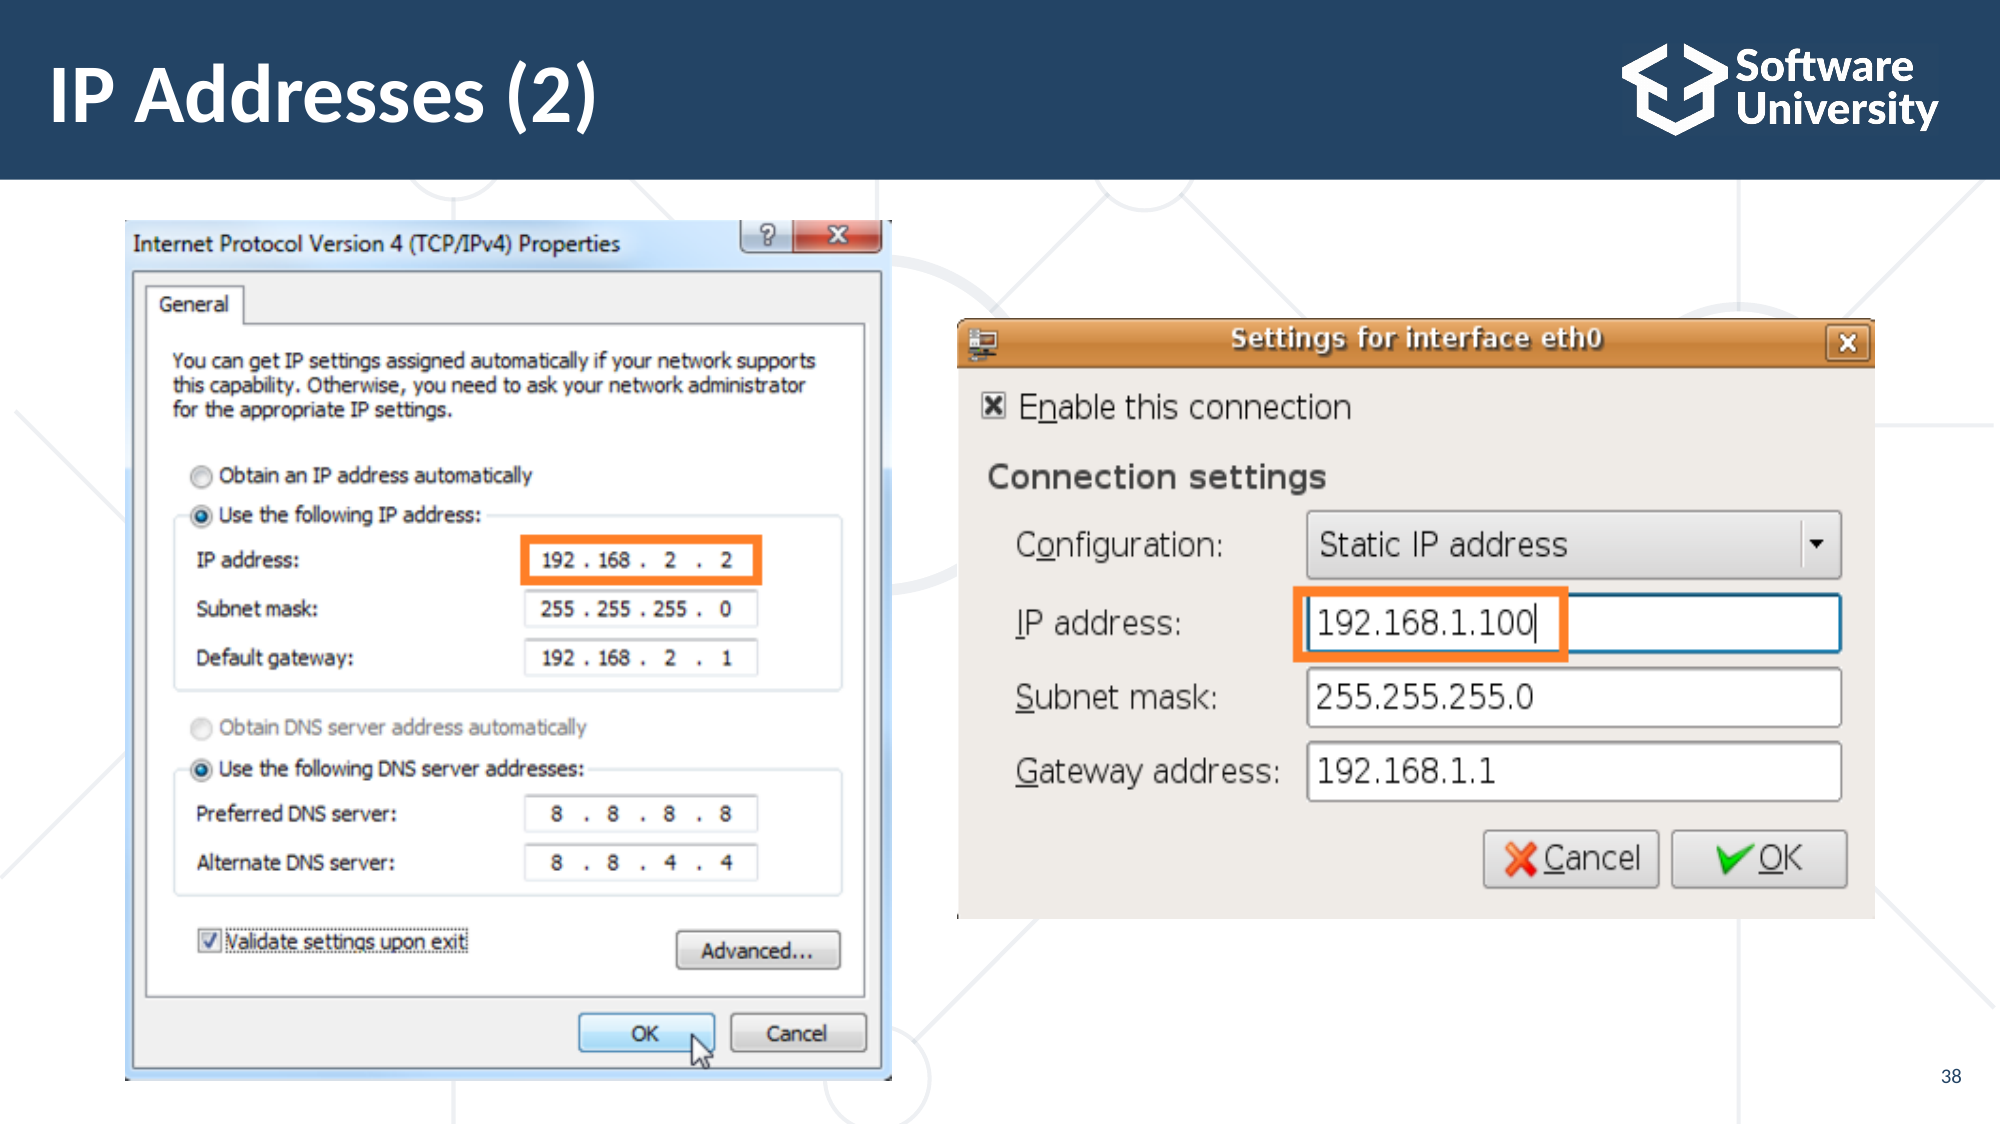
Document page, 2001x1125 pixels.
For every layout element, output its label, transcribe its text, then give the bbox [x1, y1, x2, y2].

picture [957, 318, 1876, 919]
picture [1622, 43, 1939, 136]
slide_number 38 [1897, 1049, 1968, 1101]
title IP Addresses (2) [31, 16, 1591, 162]
picture [124, 220, 892, 1081]
